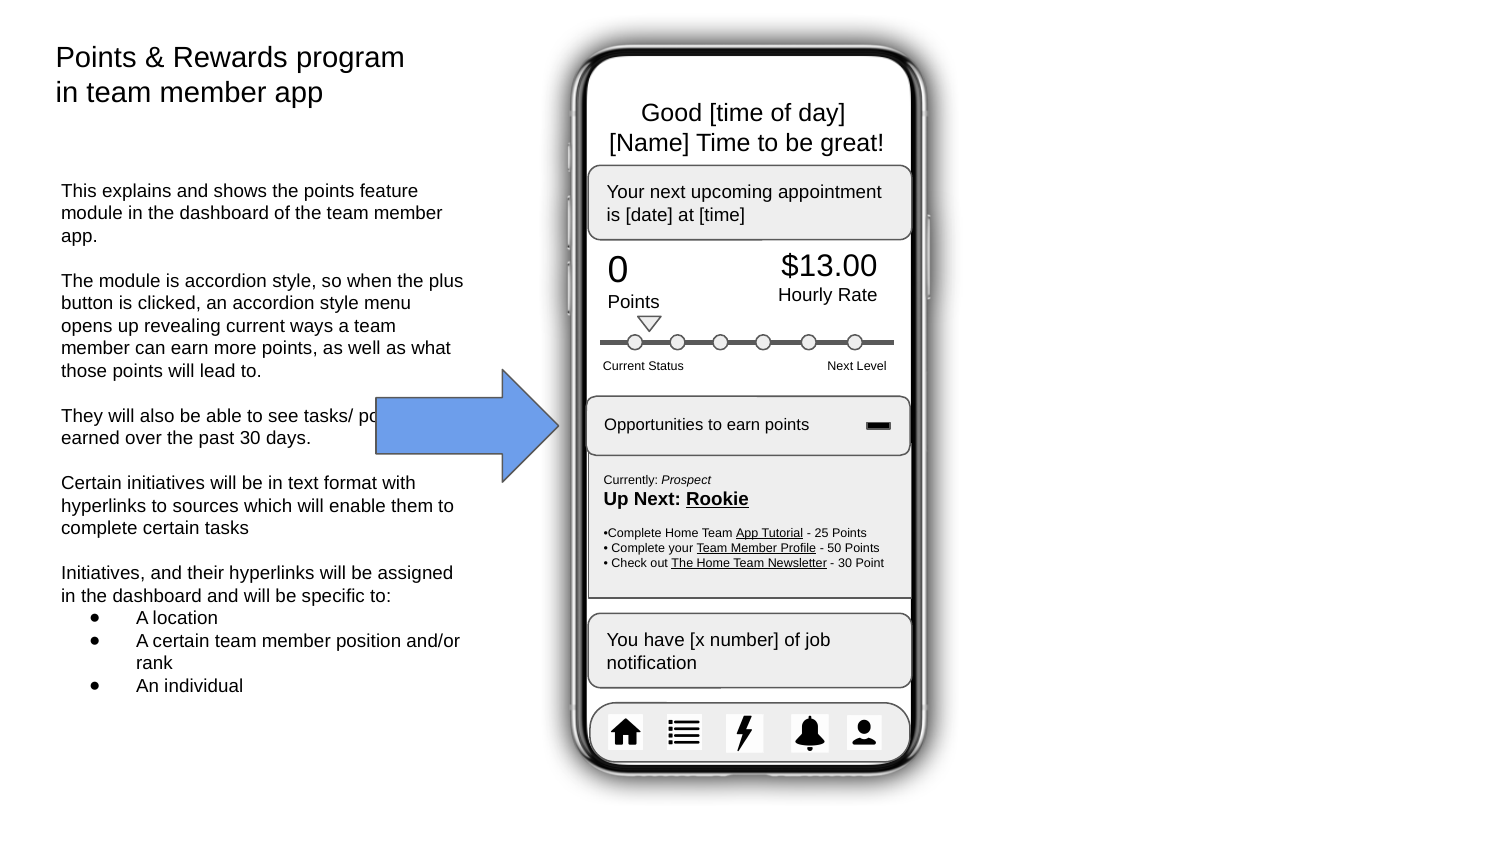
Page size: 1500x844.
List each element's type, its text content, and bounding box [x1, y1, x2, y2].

text_box Points & Rewards program in team member app [40, 23, 439, 145]
text_box This explains and shows the points feature module in the dashboard of the team member app. The module is accordion style, so when the plus button is clicked, an accordion style menu opens up revealing current ways a team member can earn more points, as well as what those points will lead to. They will also be able to see tasks/ points earned over the past 30 days. Certain initiatives will be in text format with hyperlinks to sources which will enable them to complete certain tasks Initiatives, and their hyperlinks will be assigned in the dashboard and will be specific to: A location A certain team member position and/or rank An individual [46, 163, 481, 844]
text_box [589, 702, 911, 763]
text_box [376, 369, 532, 483]
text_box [599, 334, 895, 350]
picture [537, 13, 963, 808]
